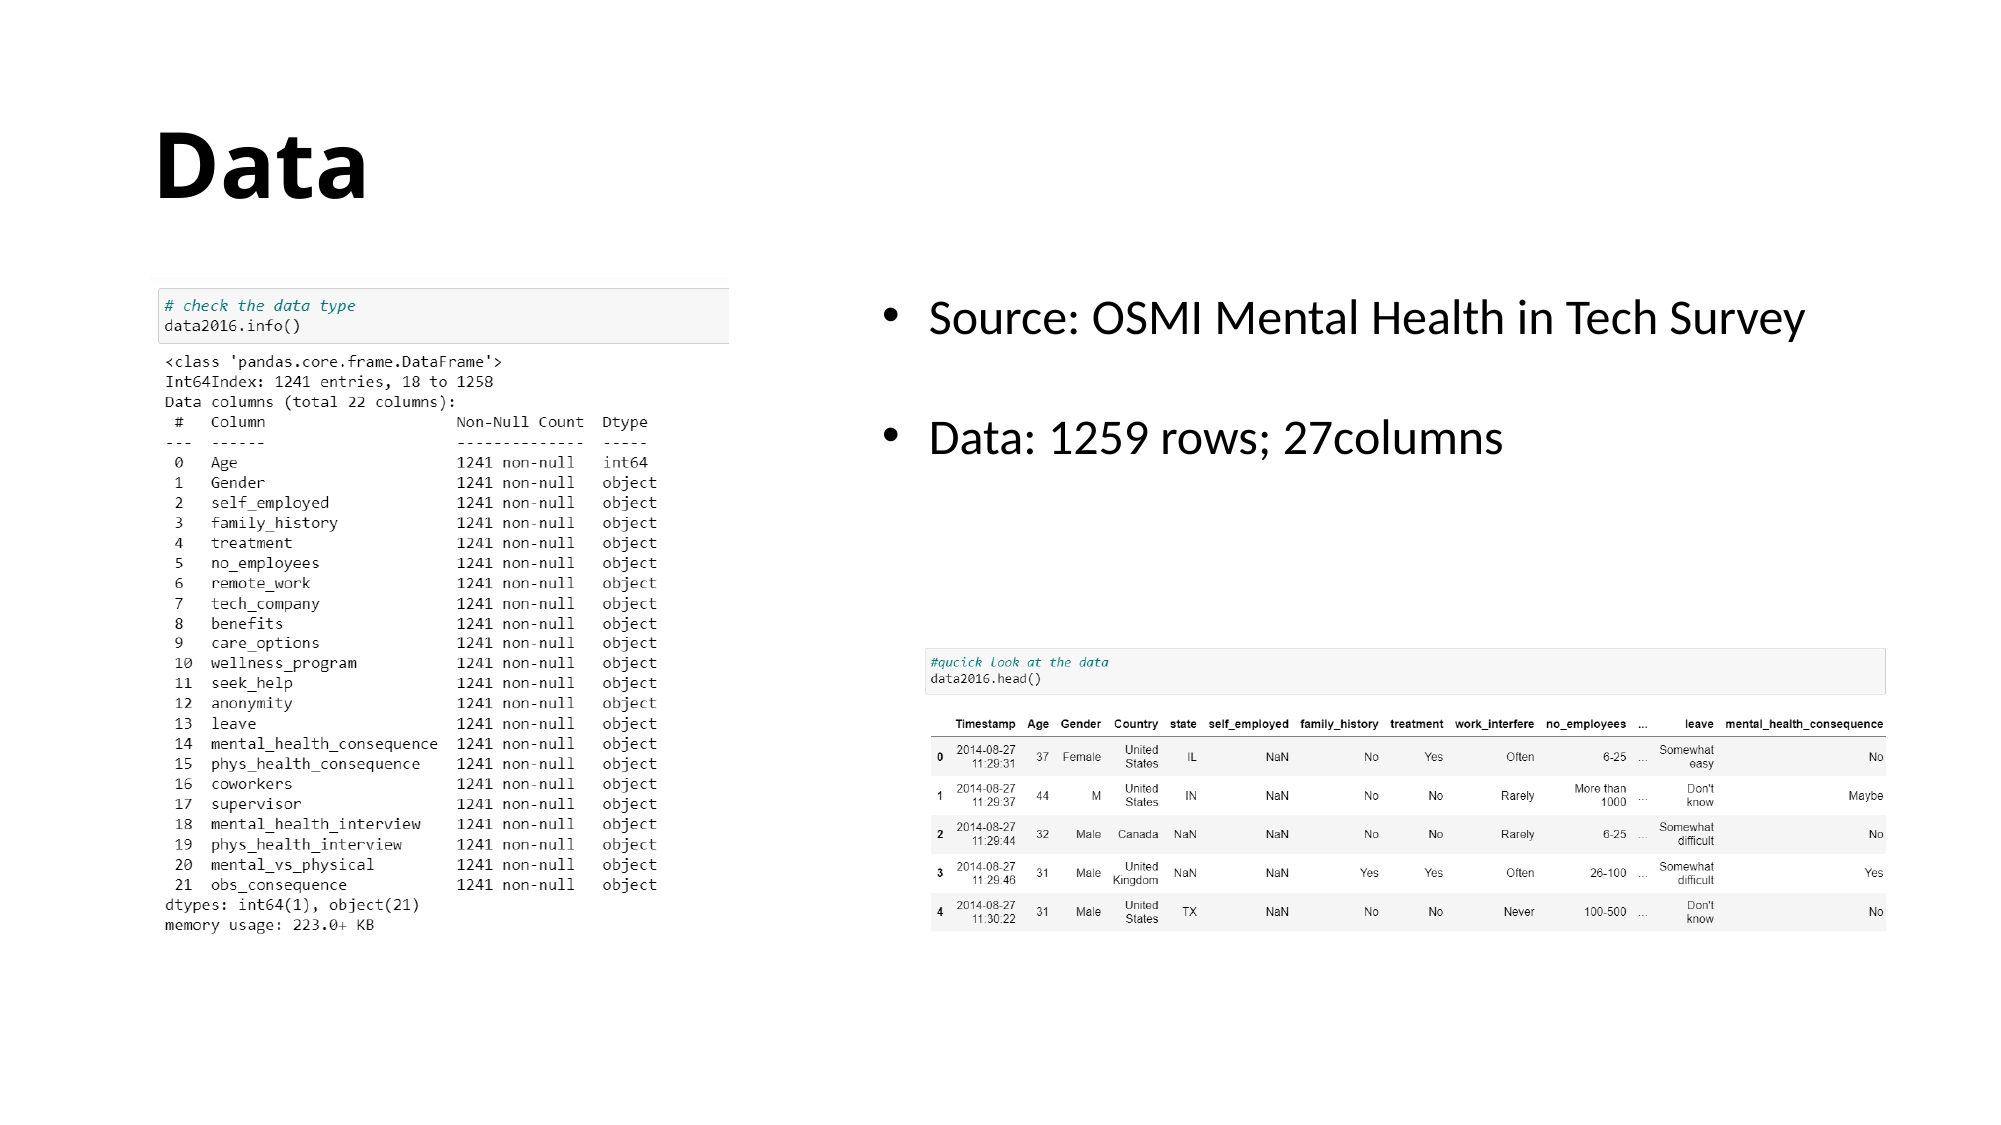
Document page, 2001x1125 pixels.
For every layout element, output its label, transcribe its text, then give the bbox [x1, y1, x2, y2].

picture [918, 641, 1904, 944]
text_box Source: OSMI Mental Health in Tech Survey Data: 1259 rows; 27columns [867, 277, 1904, 592]
picture [150, 277, 729, 934]
title Data [137, 59, 1863, 278]
